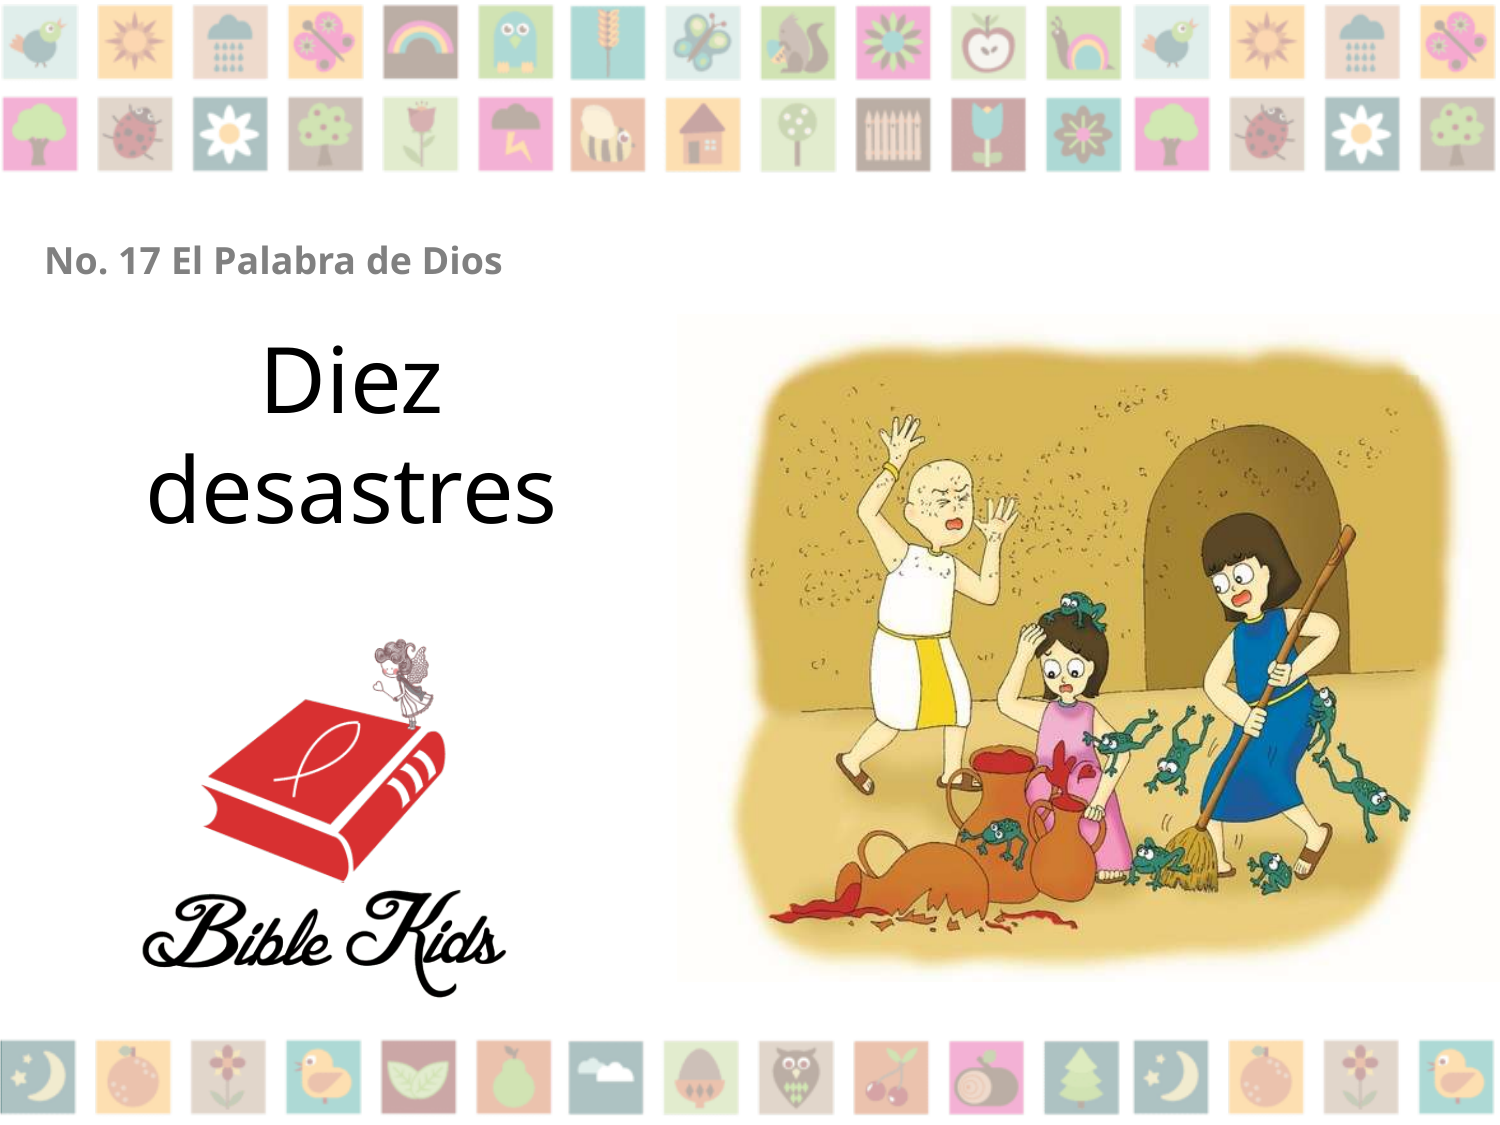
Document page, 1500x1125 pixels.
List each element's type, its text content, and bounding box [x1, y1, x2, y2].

picture [677, 314, 1500, 983]
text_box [0, 3, 1500, 181]
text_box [0, 1028, 1500, 1118]
text_box No. 17 El Palabra de Dios [29, 229, 543, 290]
picture [117, 600, 544, 1027]
text_box Diez desastres [29, 314, 675, 550]
